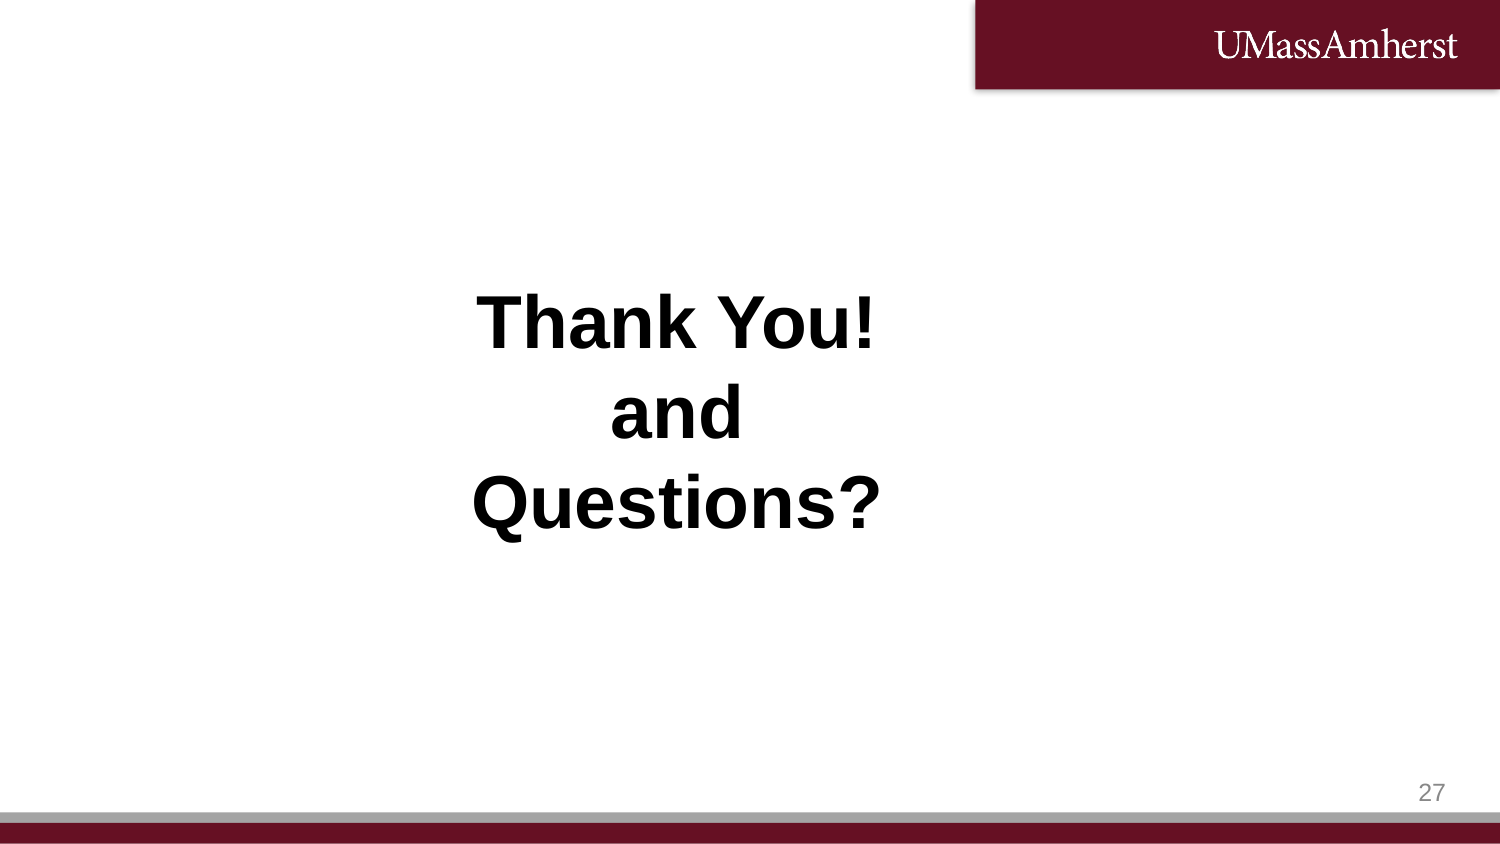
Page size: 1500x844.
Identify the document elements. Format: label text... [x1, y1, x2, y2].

picture [1214, 28, 1458, 59]
slide_number 27 [1111, 769, 1462, 815]
text_box Thank You! and Questions? [271, 258, 1083, 518]
